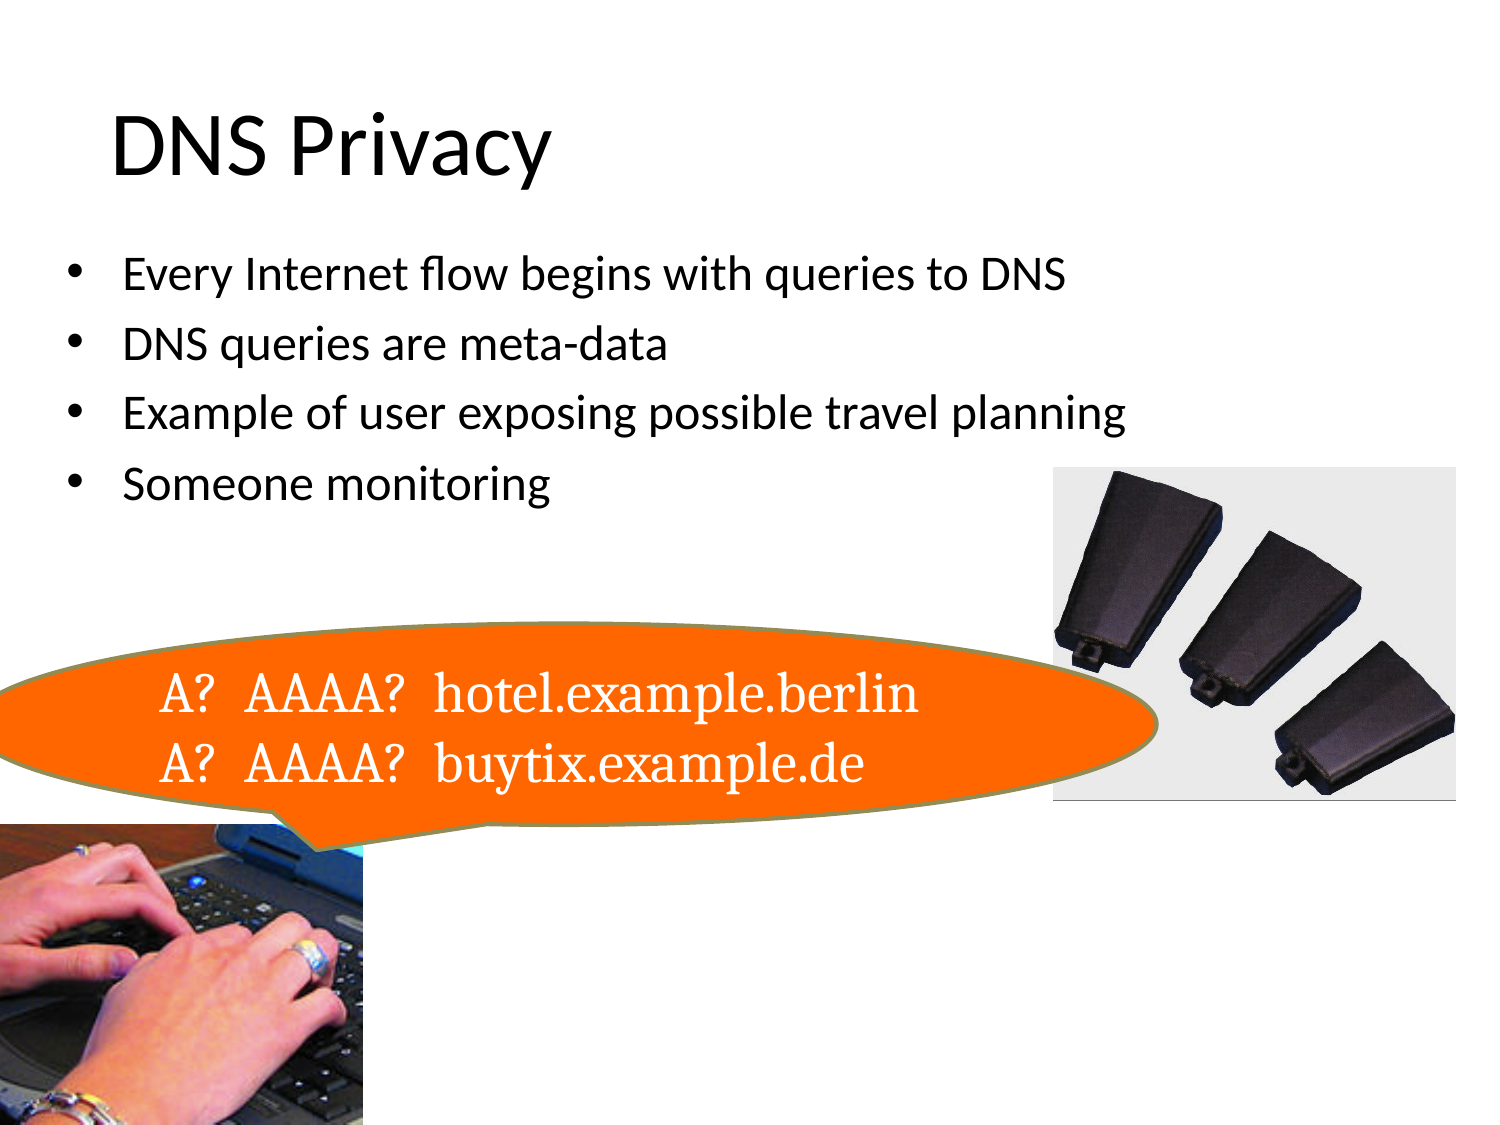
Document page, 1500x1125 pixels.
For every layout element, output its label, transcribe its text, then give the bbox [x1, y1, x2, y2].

picture [1052, 467, 1456, 801]
list Every Internet flow begins with queries to DNS DNS queries are meta-data Example of user exposing possible travel planning Someone monitoring [51, 232, 1456, 519]
picture [0, 824, 363, 1125]
title DNS Privacy [75, 45, 1425, 232]
text_box A? AAAA? hotel.example.berlin A? AAAA? buytix.example.de [0, 621, 1047, 845]
